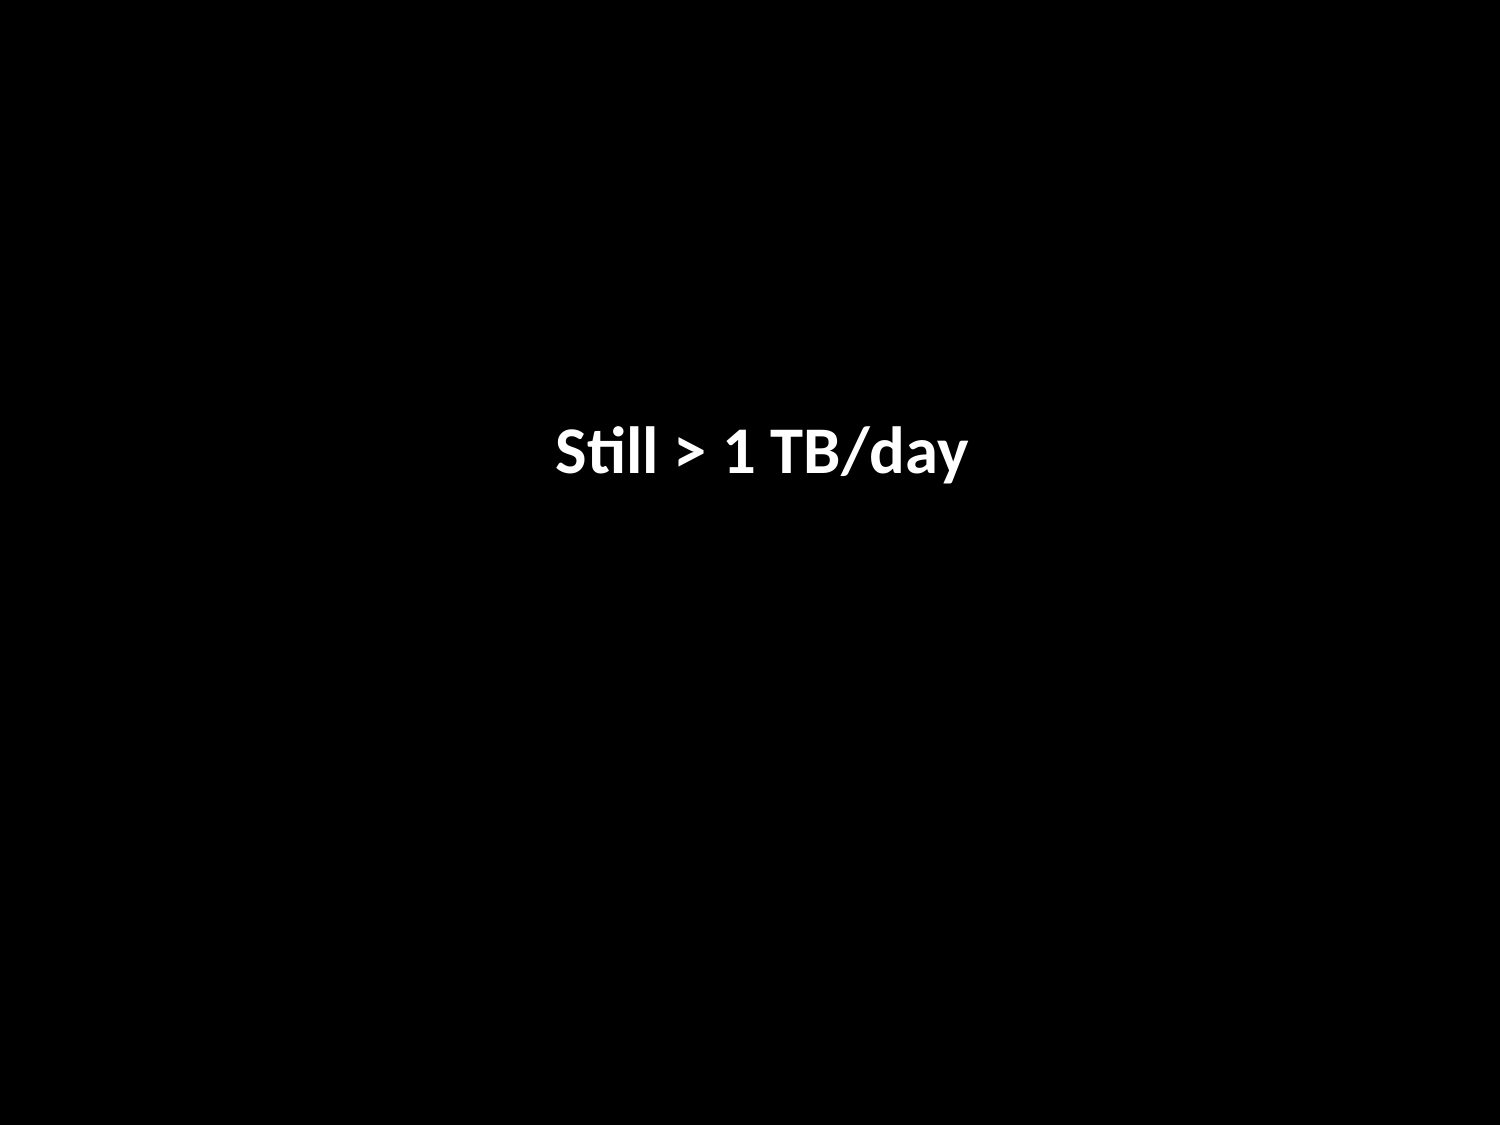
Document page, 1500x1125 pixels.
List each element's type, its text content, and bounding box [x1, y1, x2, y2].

text_box Still > 1 TB/day [312, 399, 1213, 495]
